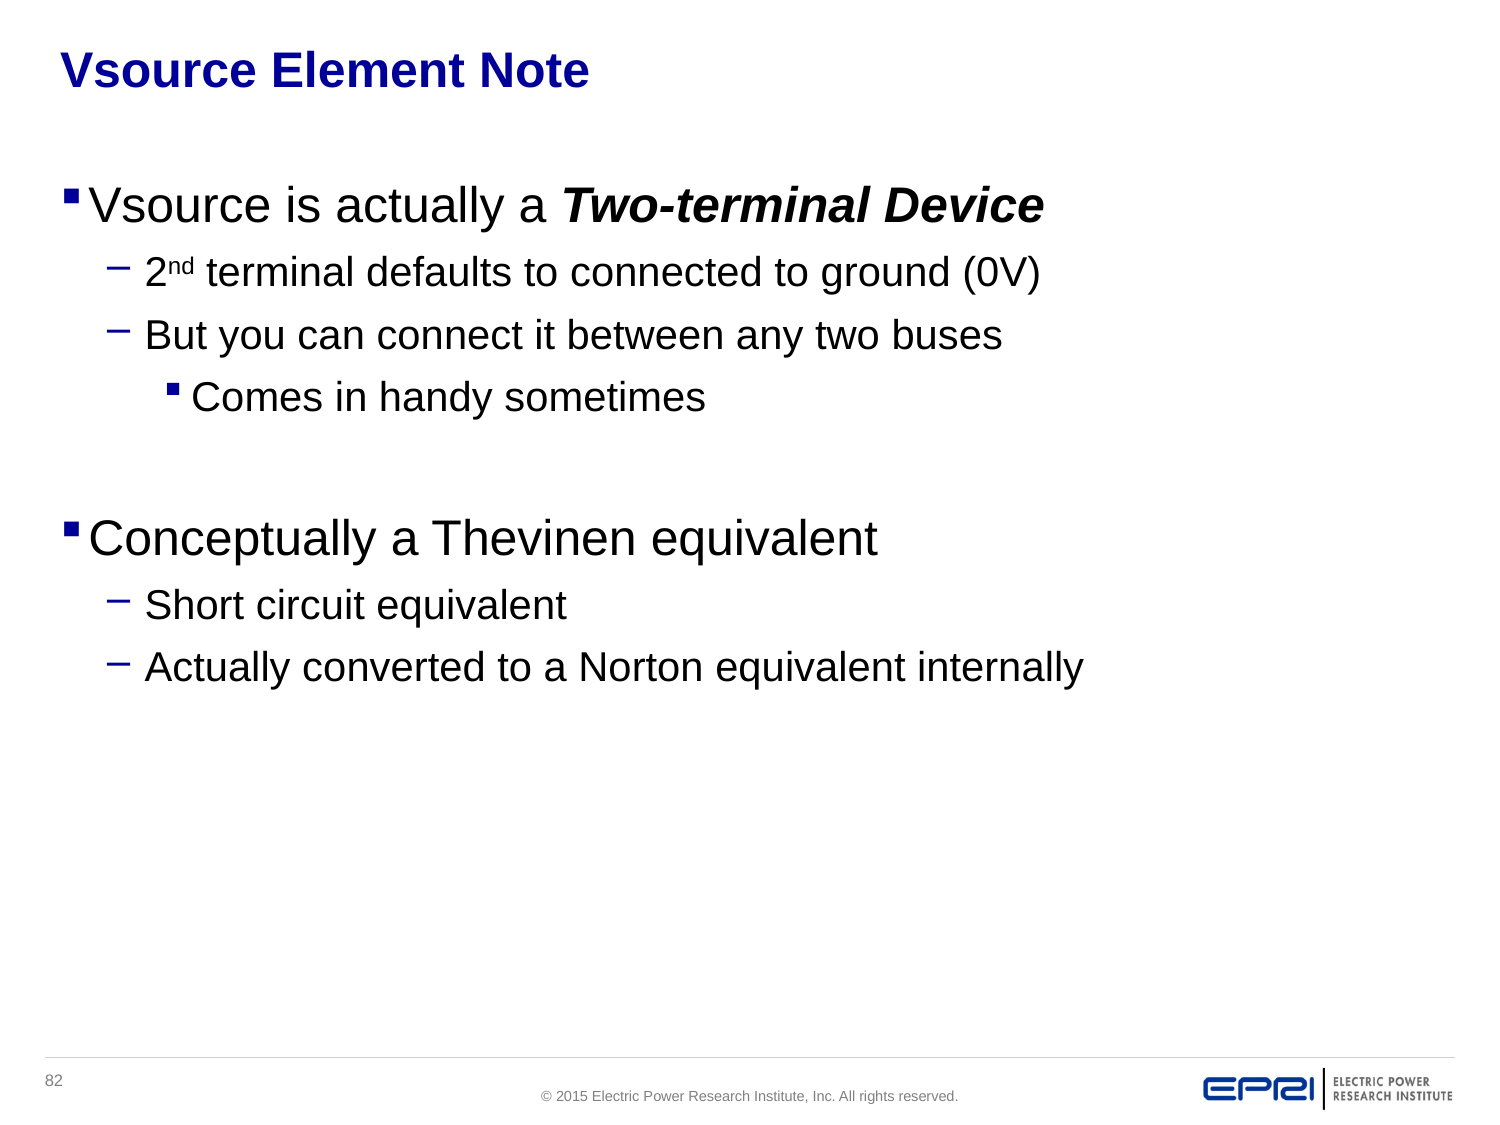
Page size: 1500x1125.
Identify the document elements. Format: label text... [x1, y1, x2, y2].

picture [1200, 1064, 1455, 1113]
title Vsource Element Note [44, 29, 1456, 151]
list Vsource is actually a Two-terminal Device 2nd terminal defaults to connected to ground (0V) But you can connect it between any two buses Comes in handy sometimes Conceptually a Thevinen equivalent Short circuit equivalent Actually converted to a Norton equivalent internally [44, 164, 1456, 1051]
